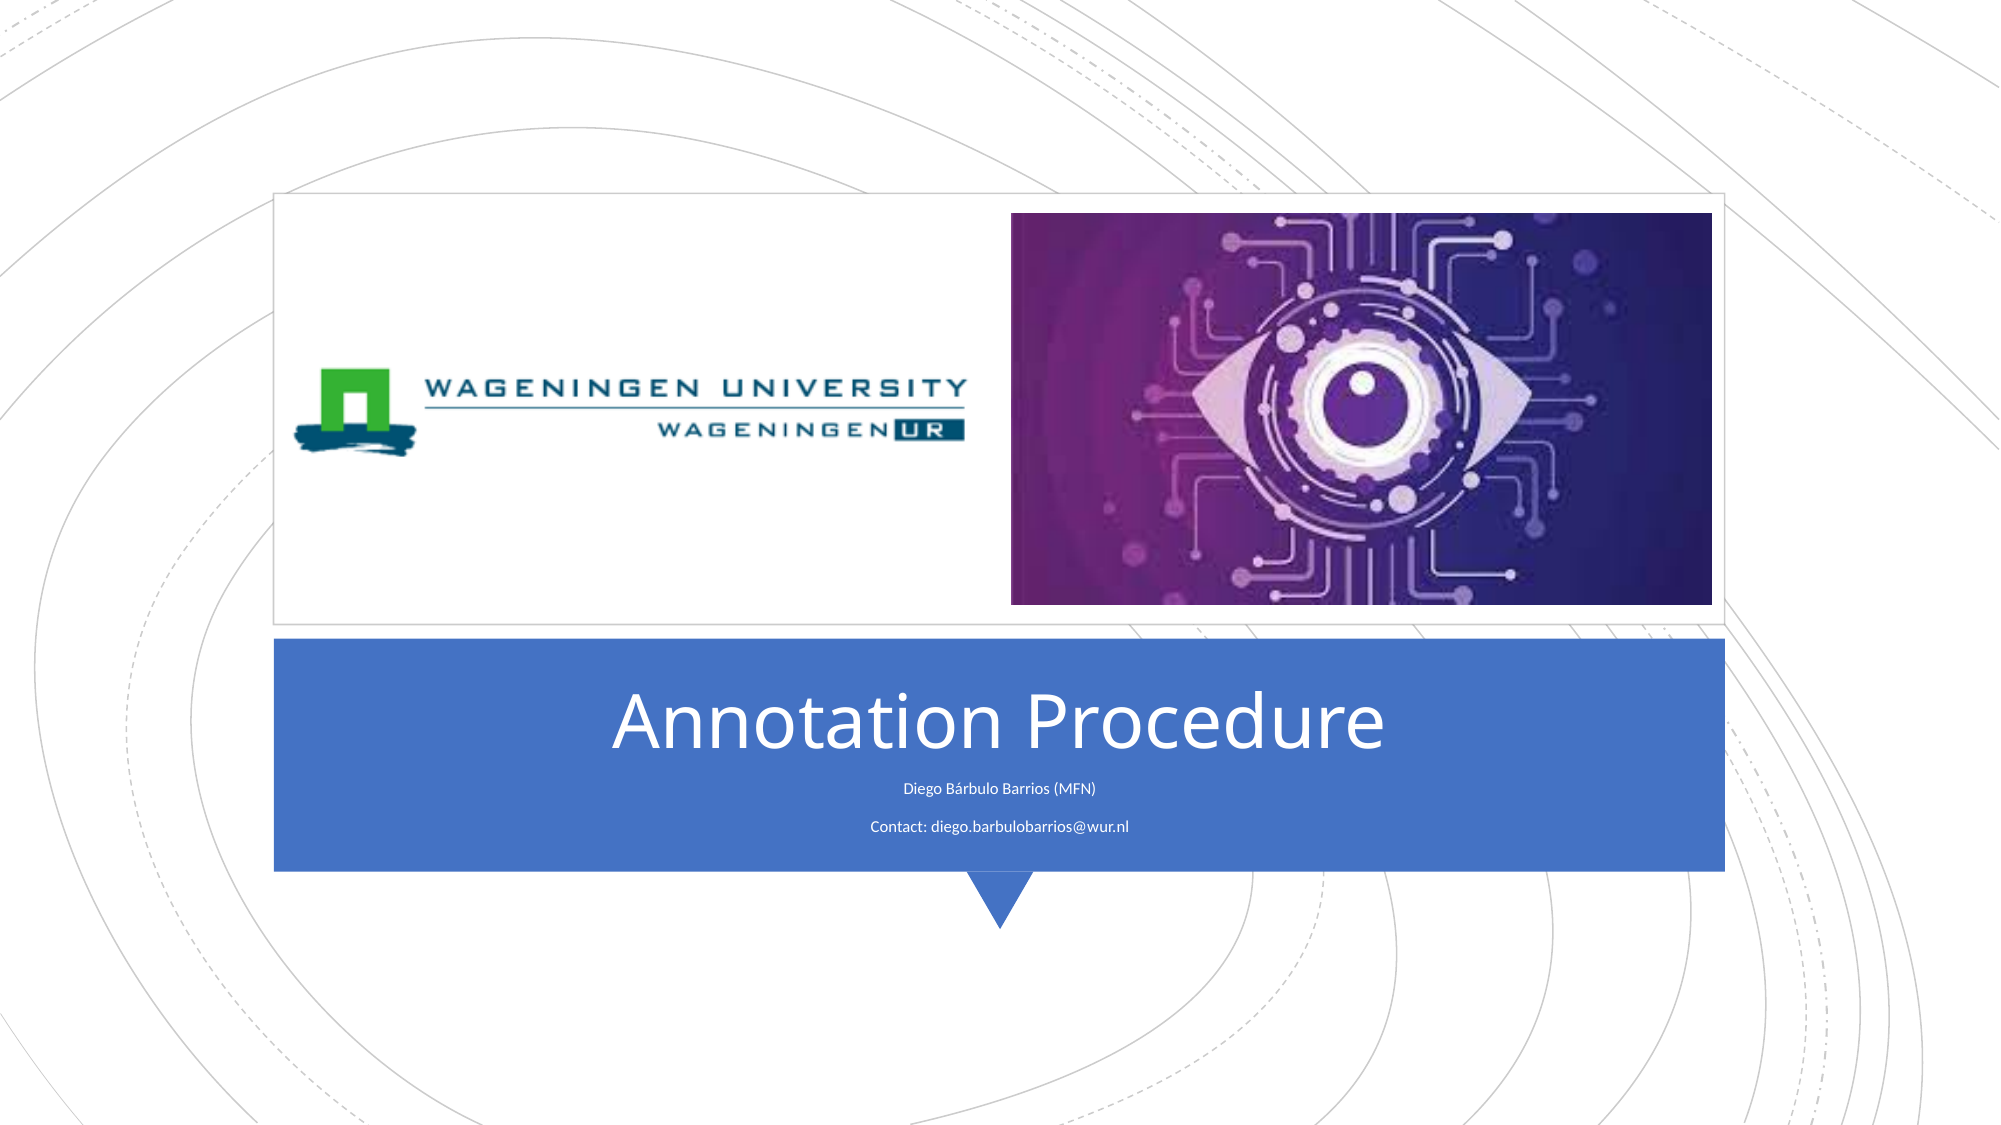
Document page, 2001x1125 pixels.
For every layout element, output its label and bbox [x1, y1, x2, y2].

text_box [273, 638, 1725, 930]
text_box [0, 0, 1999, 1125]
picture [286, 337, 987, 481]
picture [1011, 213, 1712, 605]
